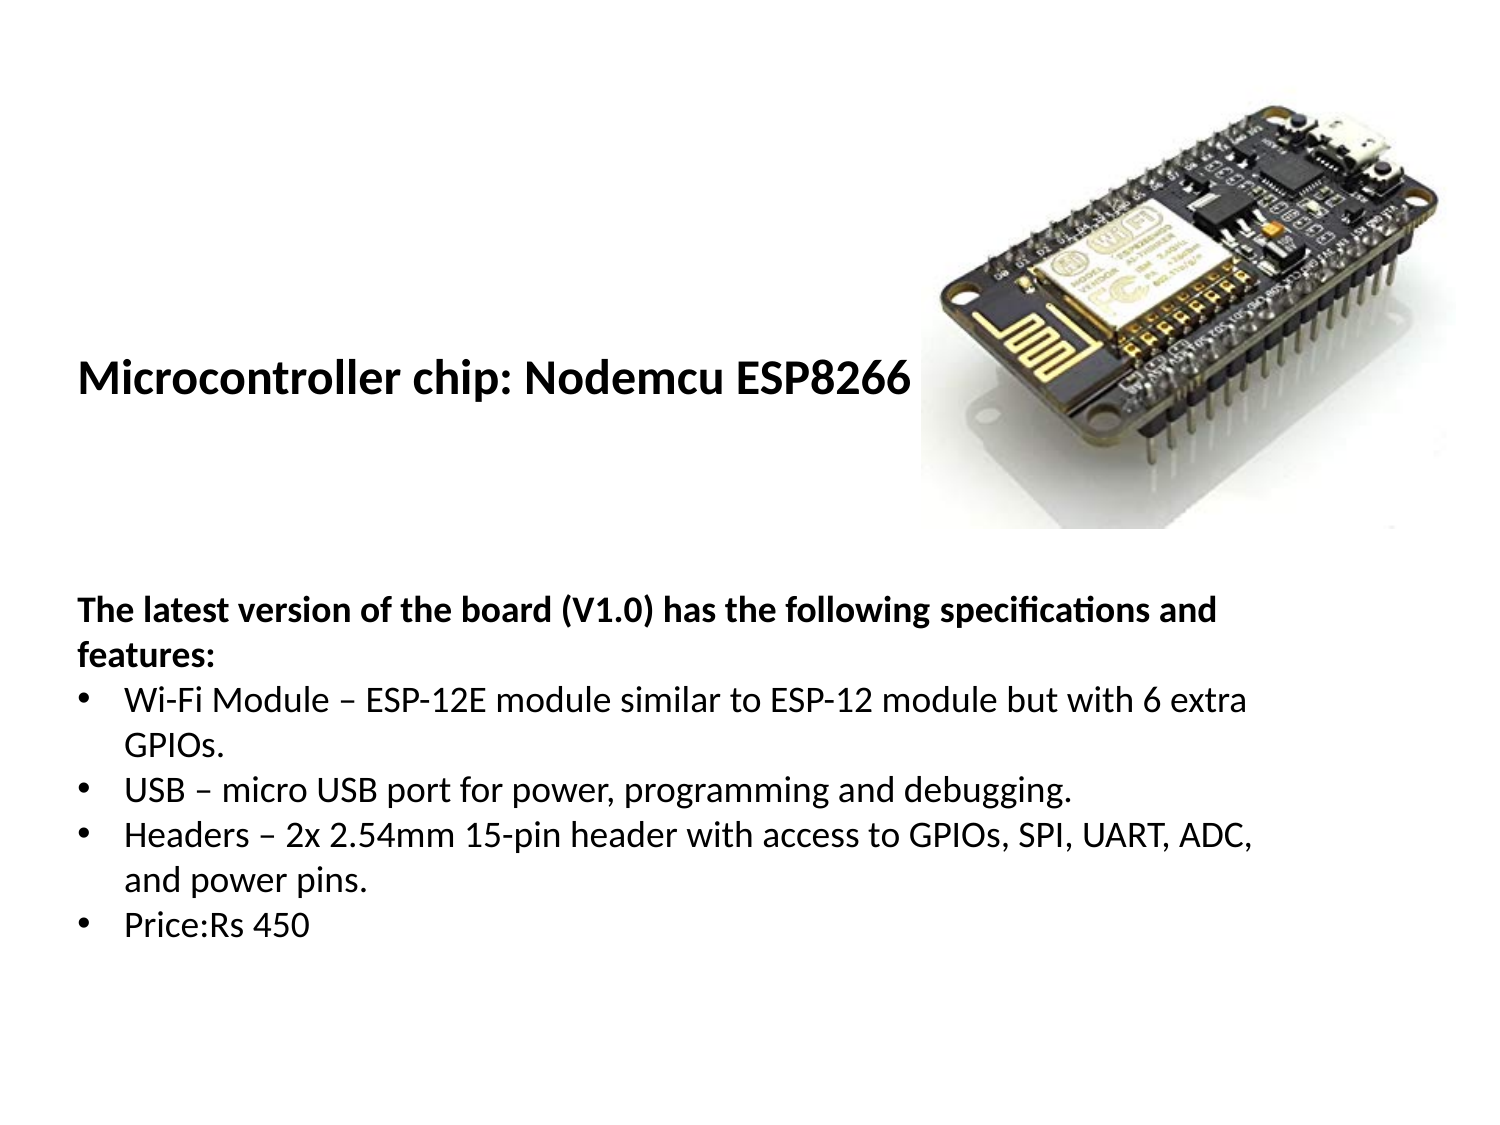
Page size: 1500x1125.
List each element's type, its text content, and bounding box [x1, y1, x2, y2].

picture [920, 12, 1456, 529]
text_box Microcontroller chip: Nodemcu ESP8266 The latest version of the board (V1.0) has the following specifications and features: Wi-Fi Module – ESP-12E module similar to ESP-12 module but with 6 extra GPIOs. USB – micro USB port for power, programming and debugging. Headers – 2x 2.54mm 15-pin header with access to GPIOs, SPI, UART, ADC, and power pins. Price:Rs 450 [62, 337, 1288, 998]
